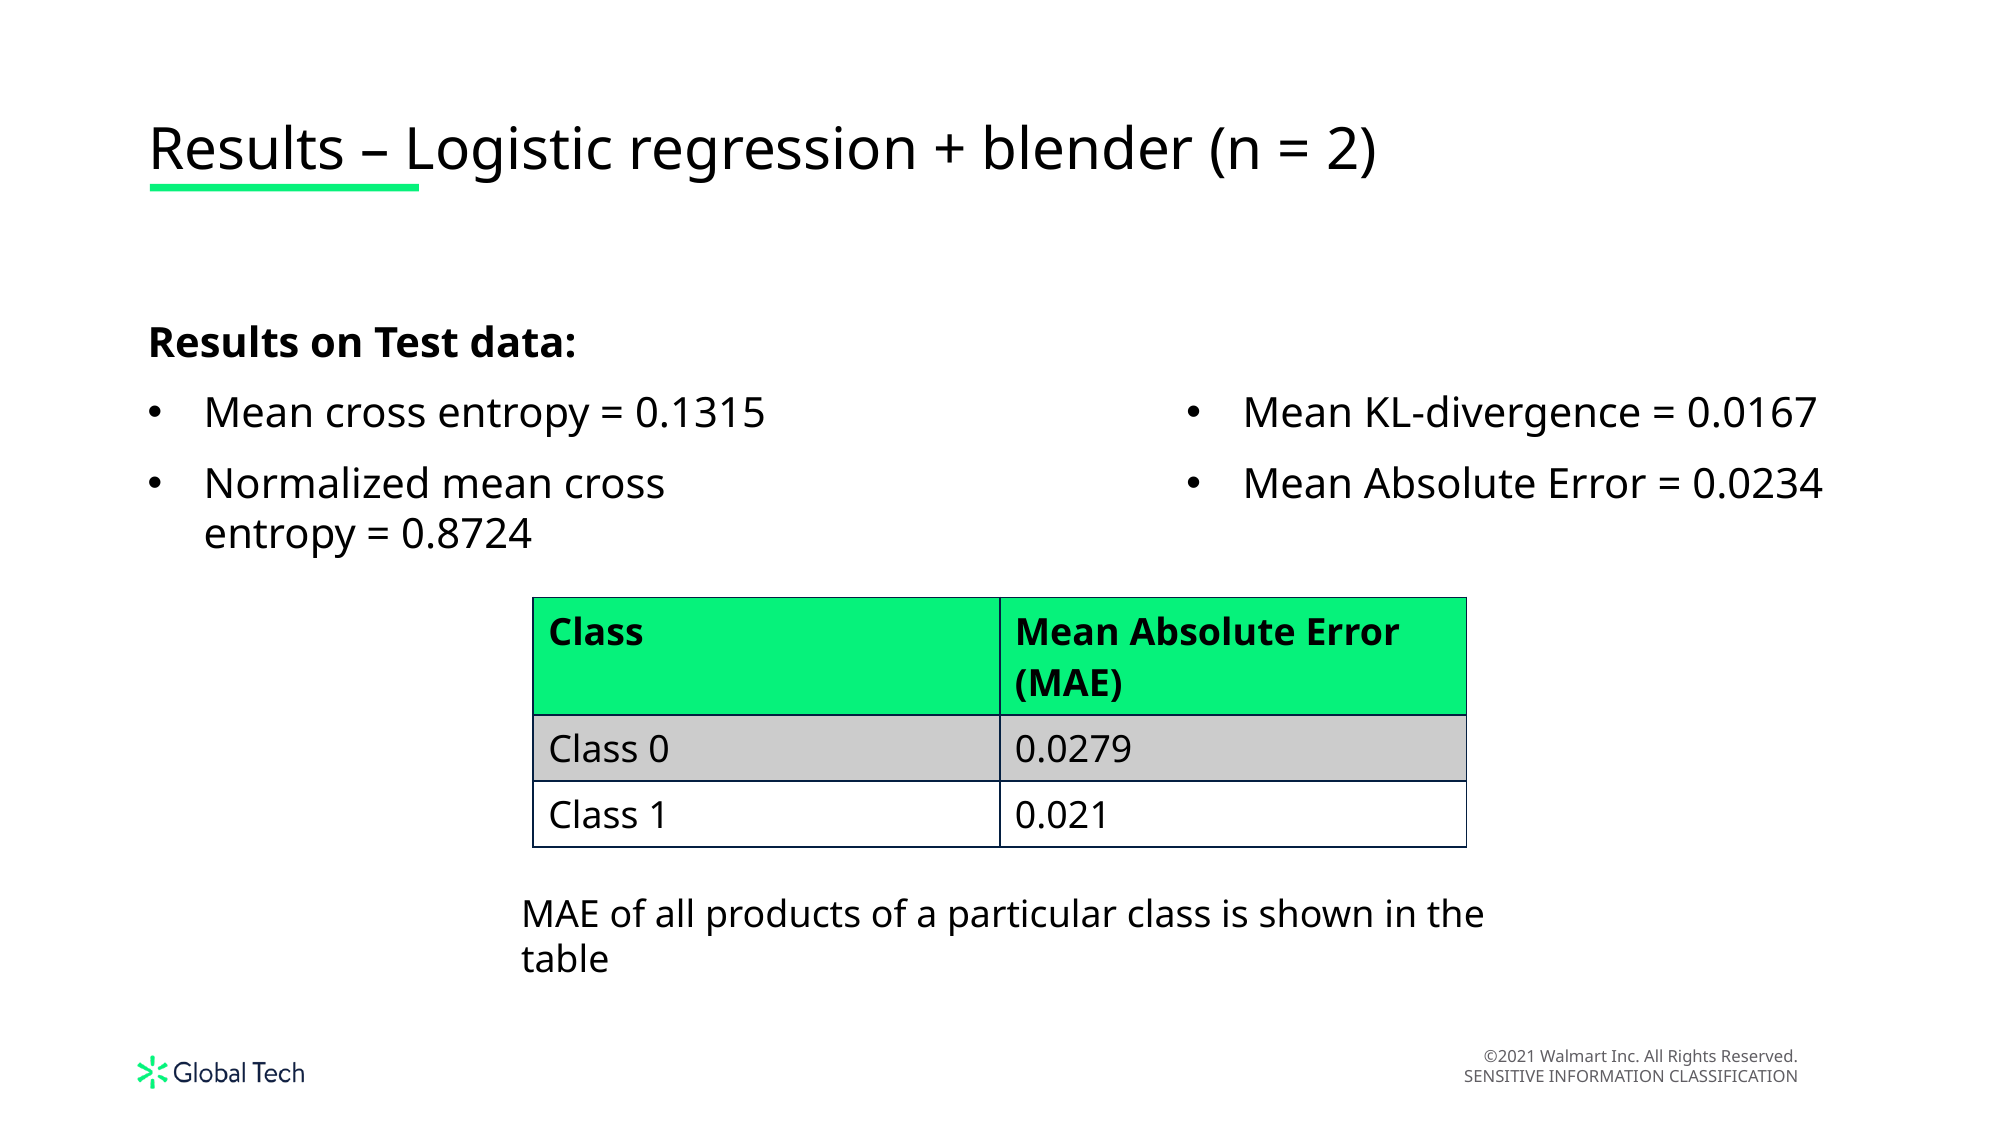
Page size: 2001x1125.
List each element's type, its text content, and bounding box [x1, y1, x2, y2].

table_cell 0.0279 [1001, 716, 1466, 780]
text_box MAE of all products of a particular class is shown in the table [506, 882, 1539, 988]
picture [137, 1055, 304, 1089]
text_box Results on Test data: Mean cross entropy = 0.1315 Normalized mean cross entropy = 0.8724 [132, 307, 803, 818]
table_header Mean Absolute Error (MAE) [1001, 598, 1466, 714]
table_cell Class 1 [534, 782, 999, 846]
table_cell 0.021 [1001, 782, 1466, 846]
text_box Mean KL-divergence = 0.0167 Mean Absolute Error = 0.0234 [1171, 307, 1842, 818]
table_cell Class 0 [534, 716, 999, 780]
table_header Class [534, 598, 999, 714]
list Results – Logistic regression + blender (n = 2) [133, 103, 1846, 190]
